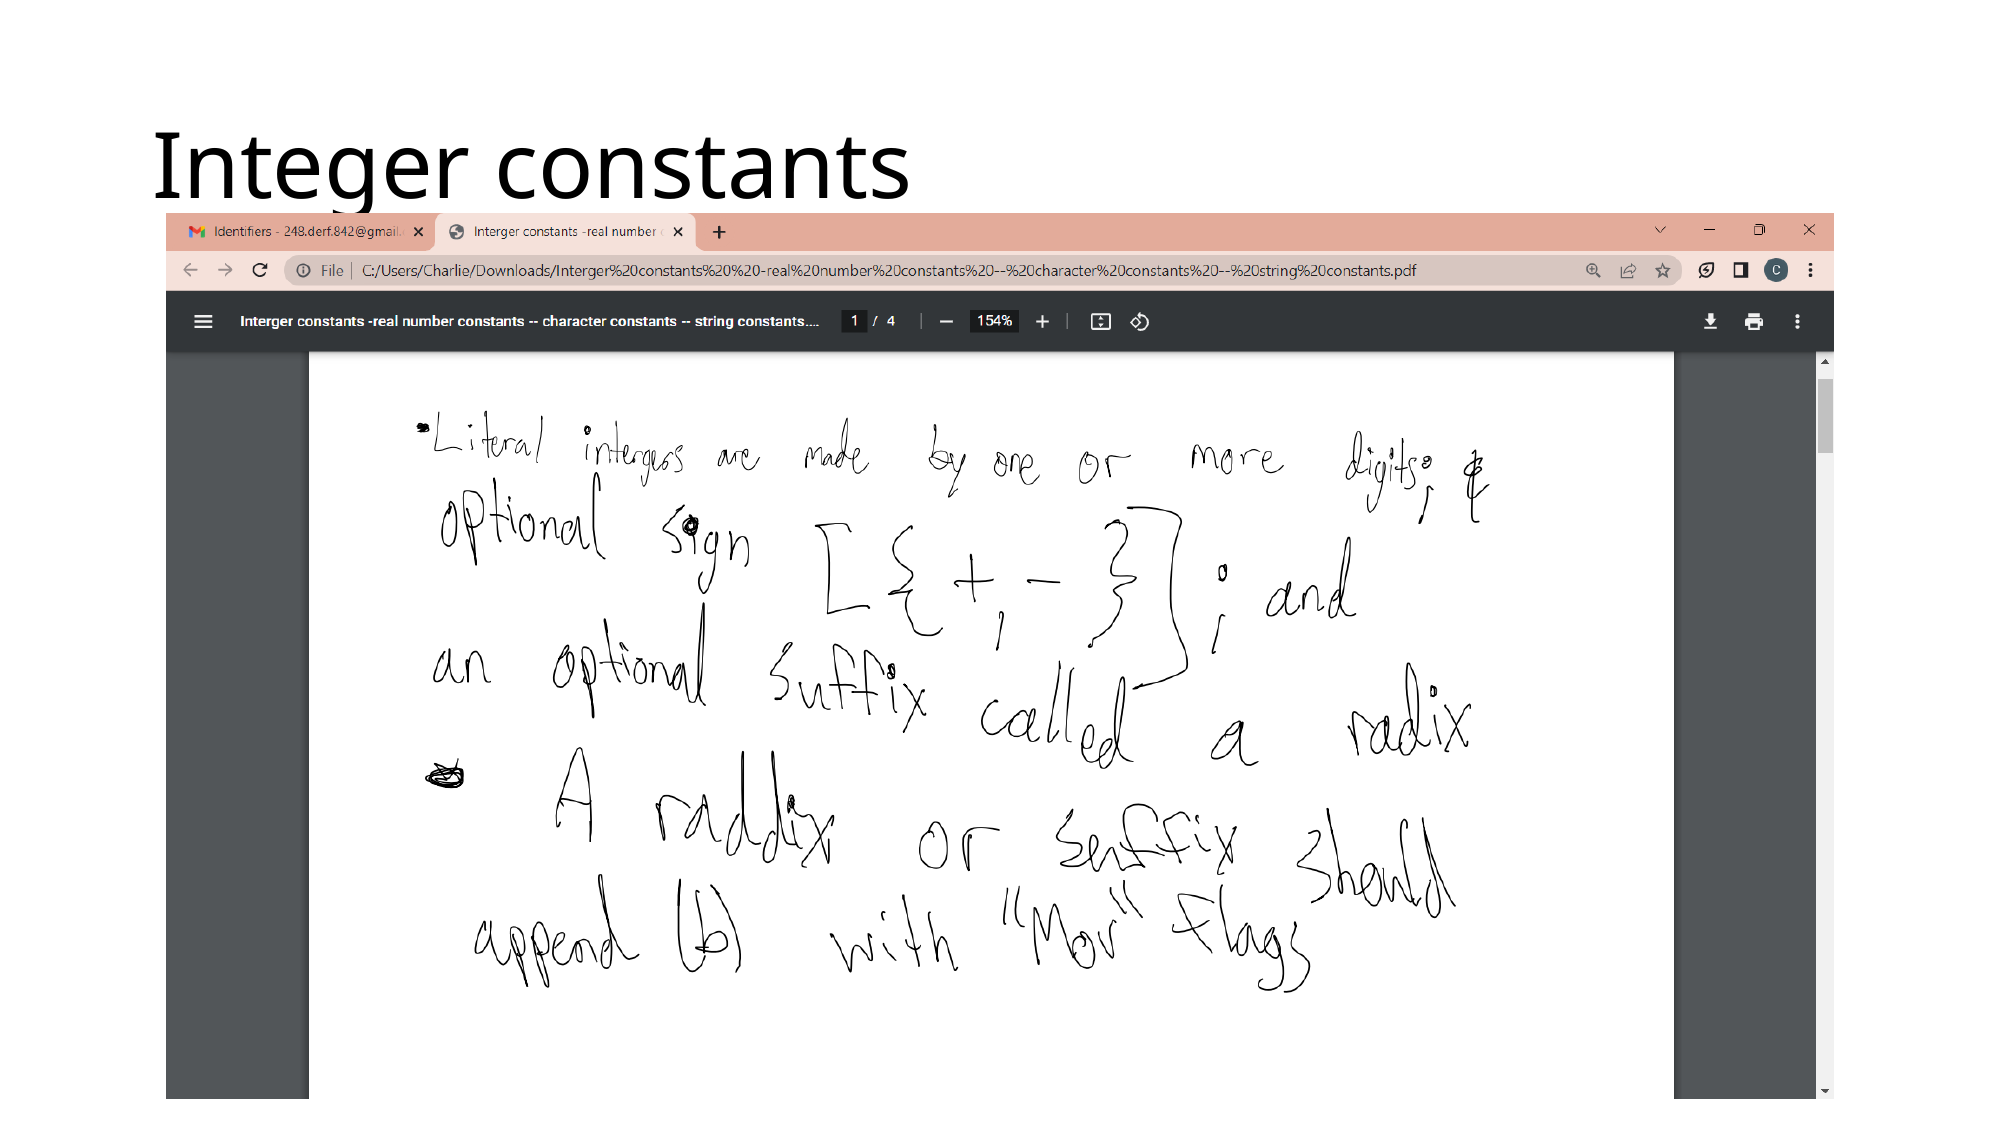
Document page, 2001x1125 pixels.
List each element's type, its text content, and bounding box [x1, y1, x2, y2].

title Integer constants [137, 59, 1863, 278]
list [166, 213, 1834, 1099]
